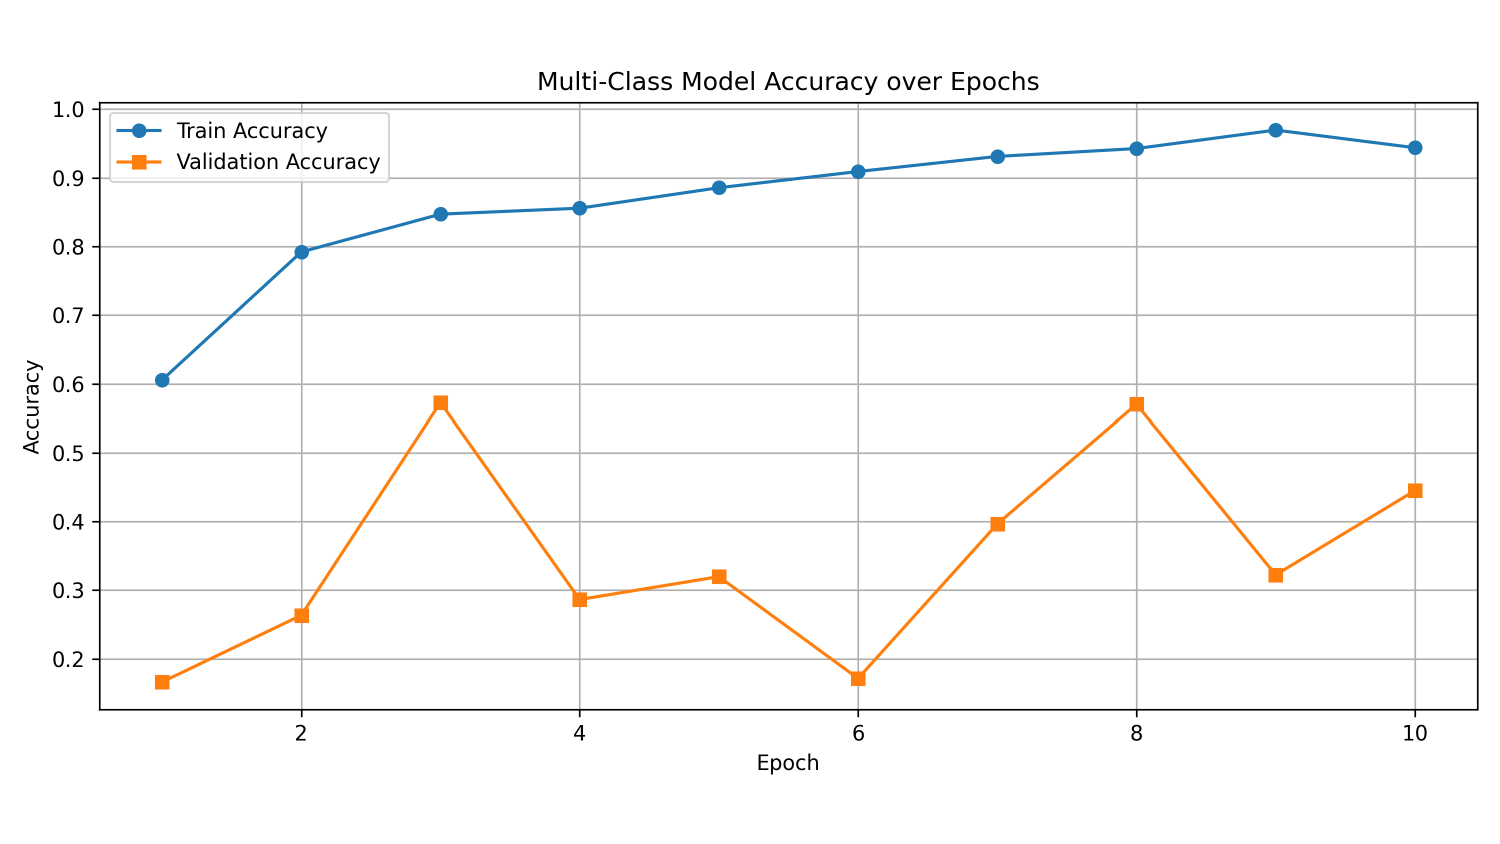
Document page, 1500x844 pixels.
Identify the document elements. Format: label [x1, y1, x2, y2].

picture [0, 46, 1500, 798]
